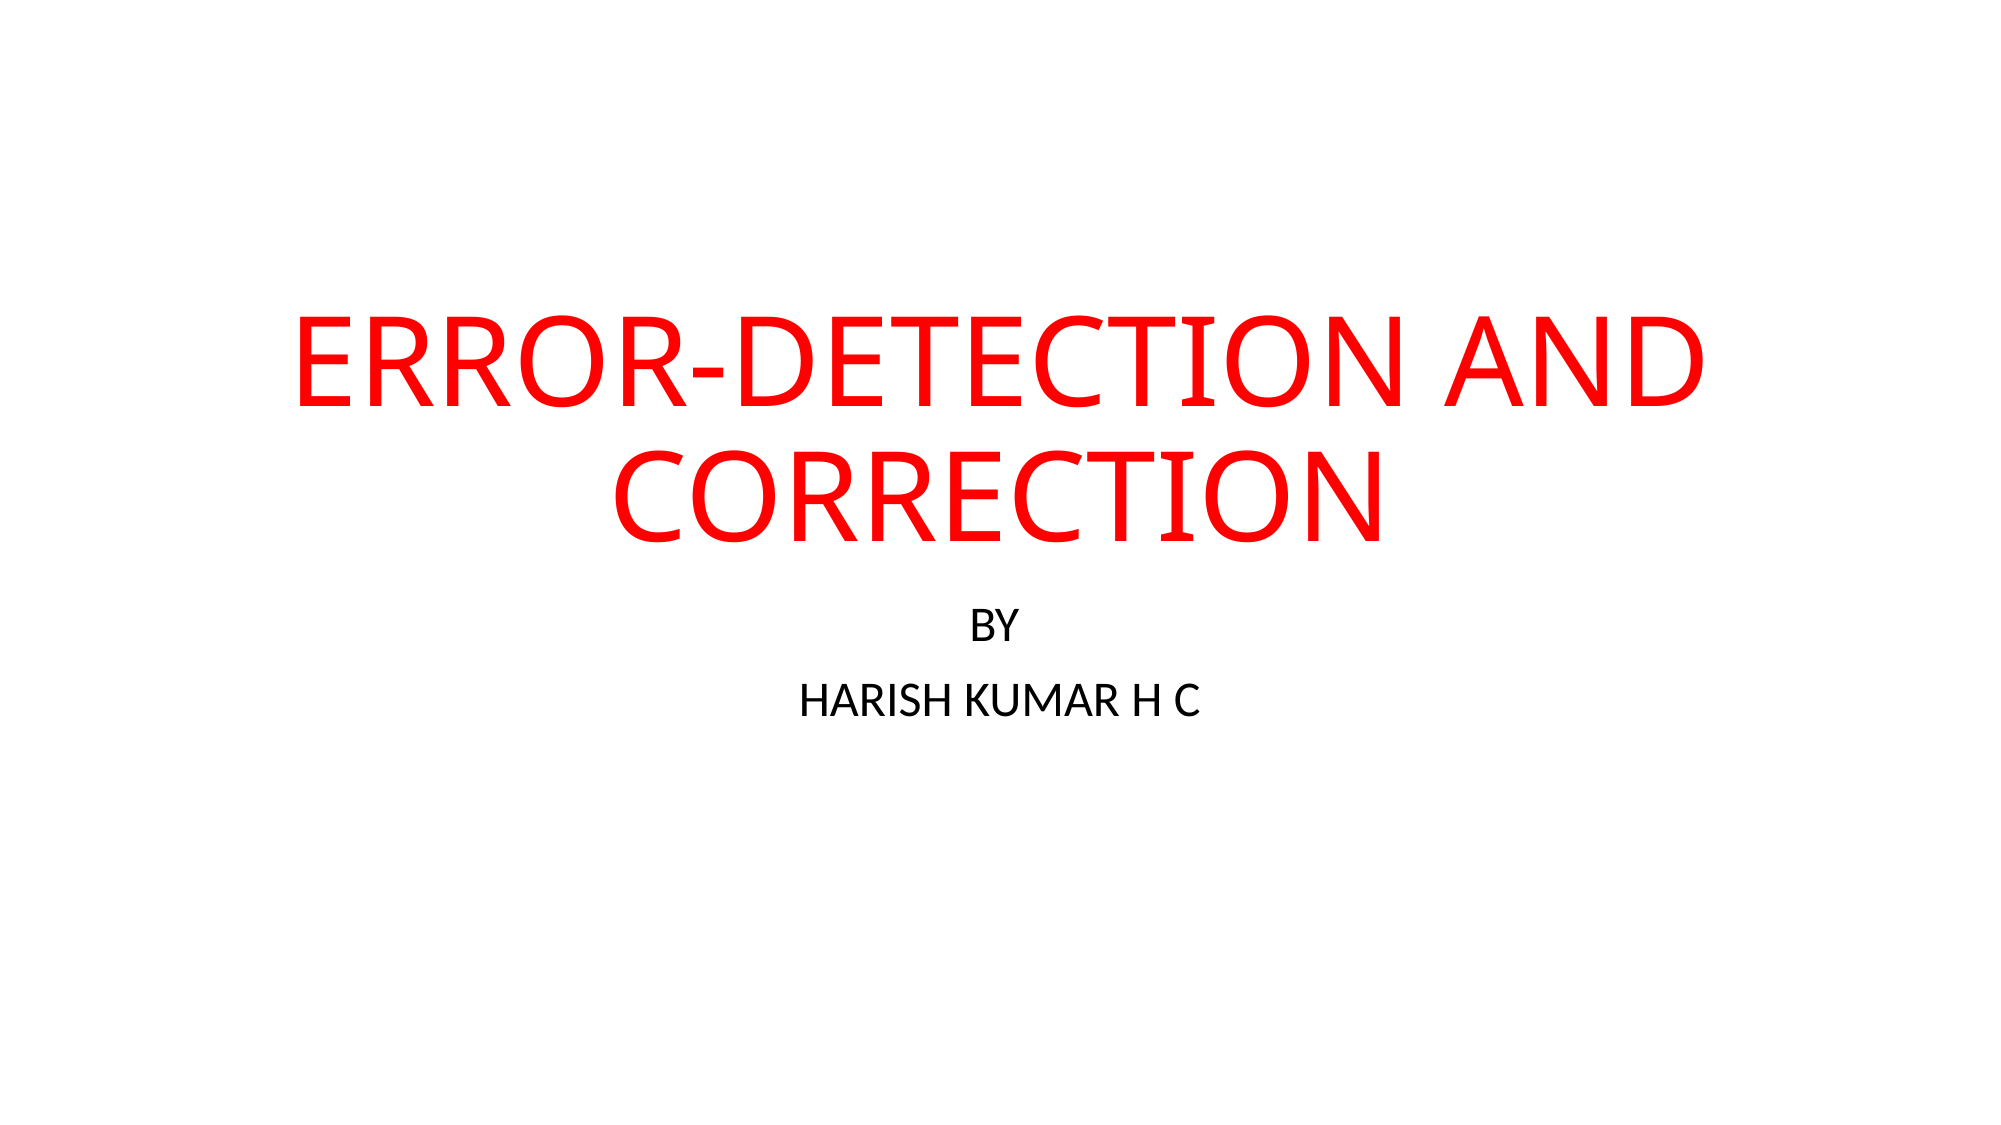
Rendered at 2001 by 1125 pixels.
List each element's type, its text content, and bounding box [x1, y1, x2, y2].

subtitle BY HARISH KUMAR H C [249, 590, 1750, 863]
title ERROR-DETECTION AND CORRECTION [249, 184, 1750, 576]
